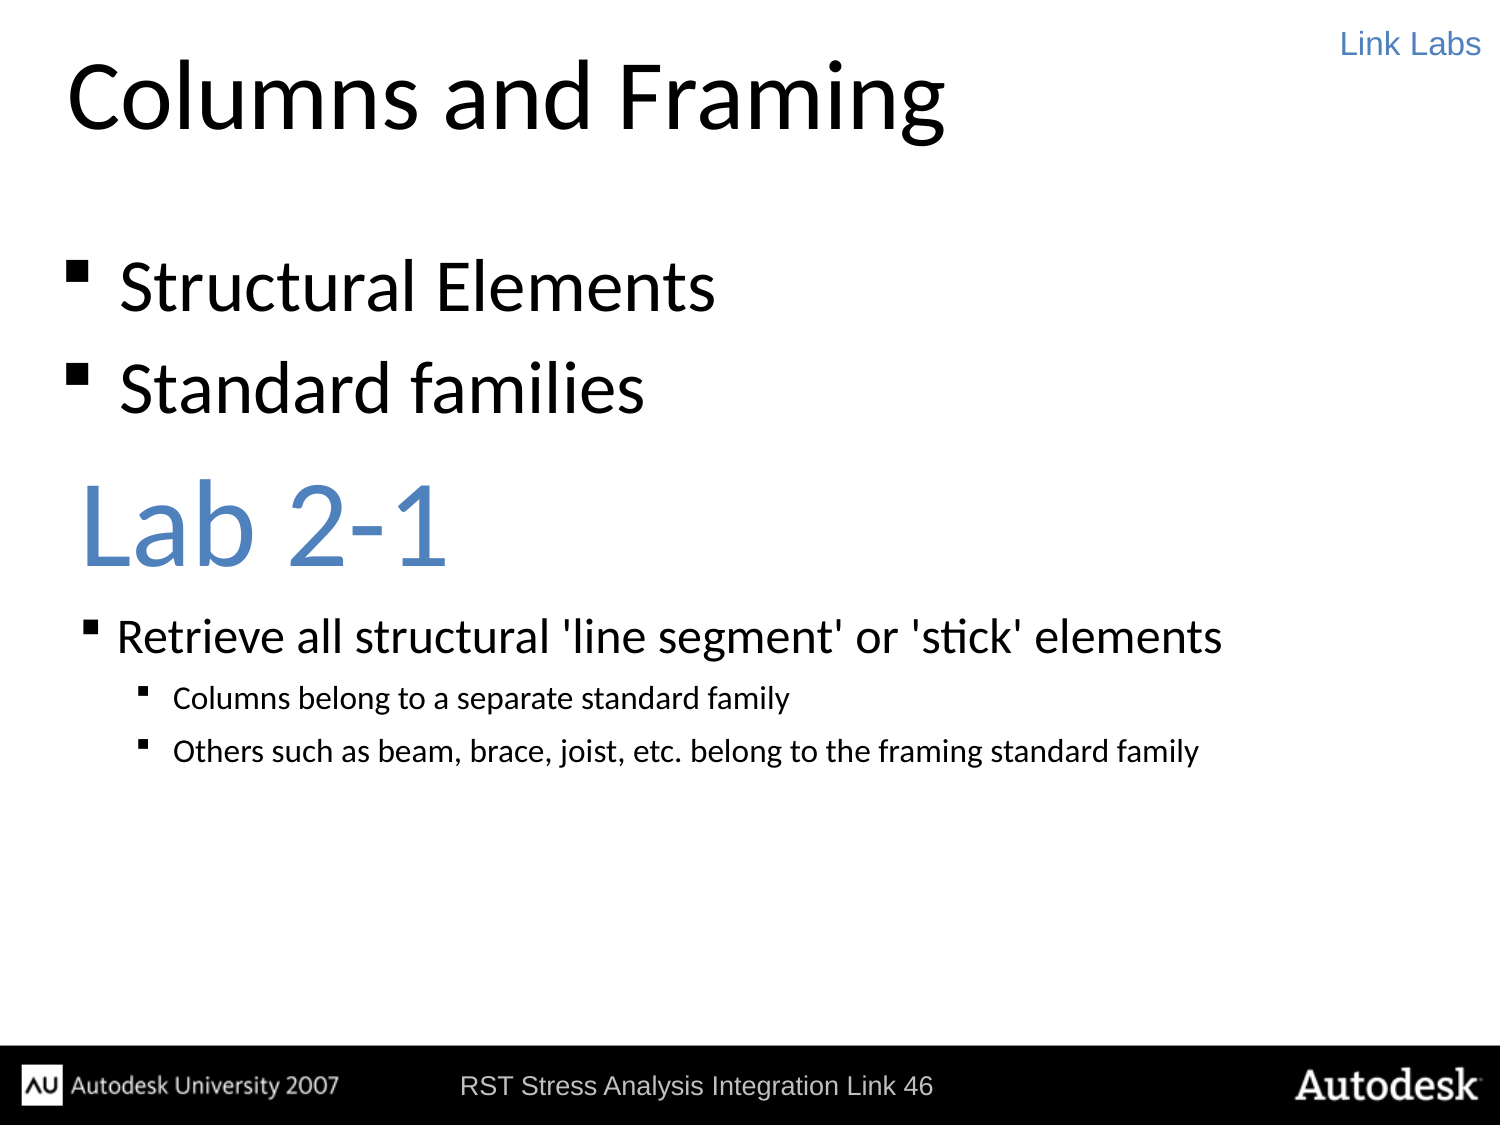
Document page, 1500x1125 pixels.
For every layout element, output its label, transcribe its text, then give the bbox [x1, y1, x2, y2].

title Columns and Framing [52, 22, 1353, 210]
list Structural Elements Standard families Lab 2-1 Retrieve all structural 'line segment' or 'stick' elements Columns belong to a separate standard family Others such as beam, brace, joist, etc. belong to the framing standard family [45, 228, 1407, 868]
picture [0, 0, 1500, 1125]
text_box Link Labs [1151, 22, 1483, 63]
